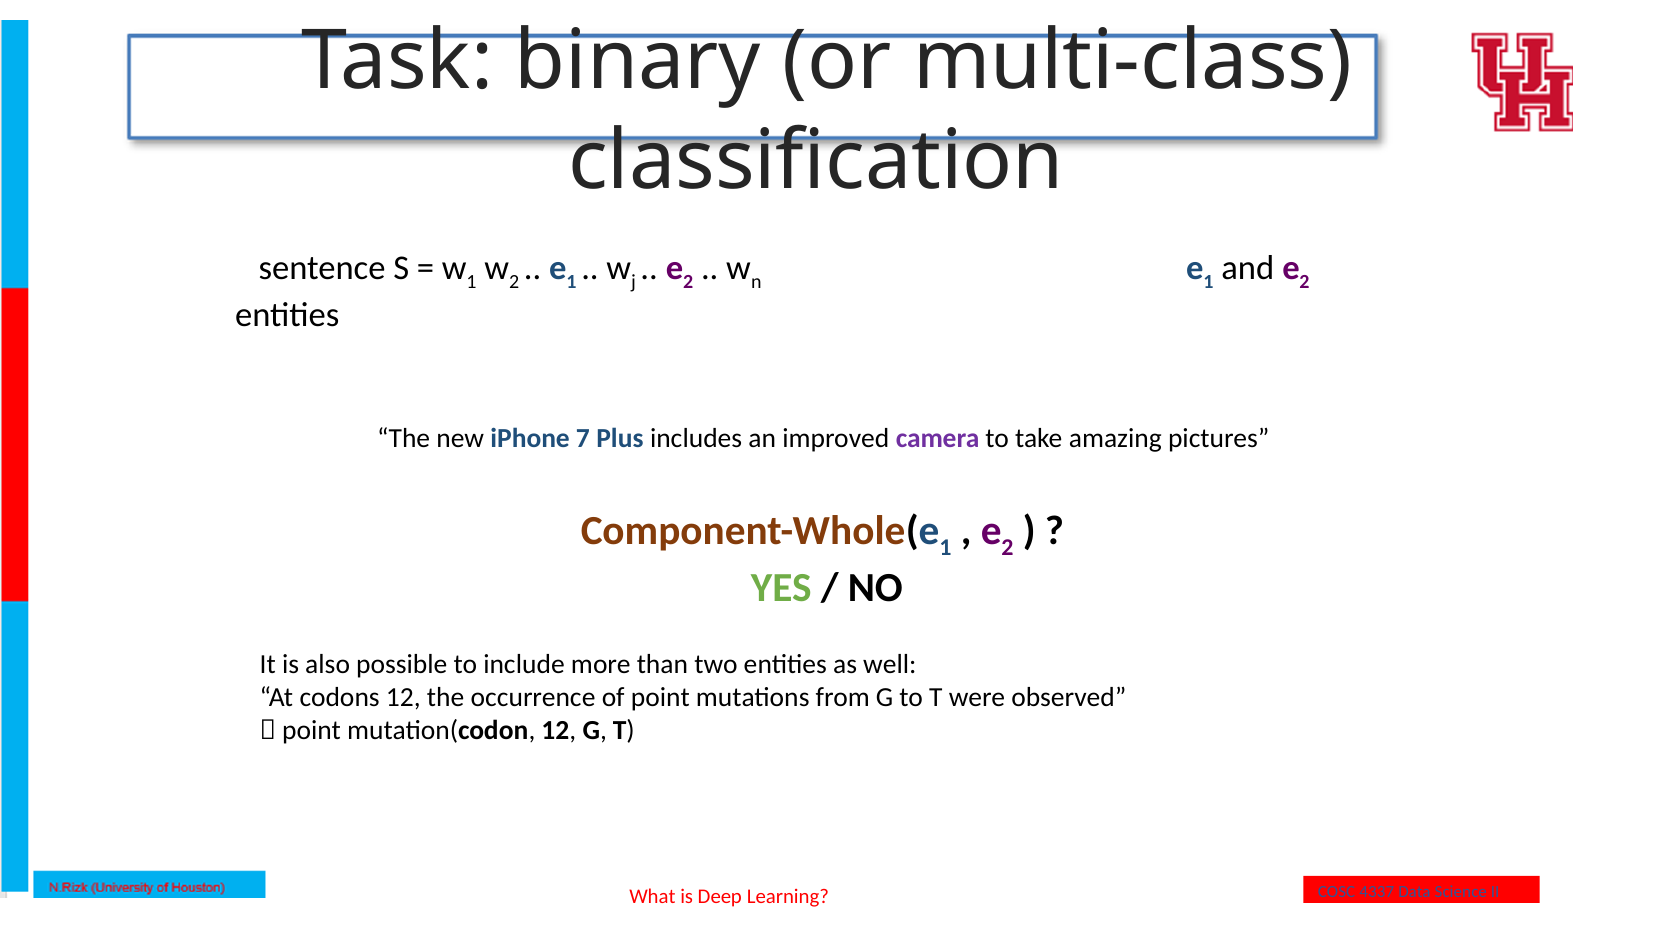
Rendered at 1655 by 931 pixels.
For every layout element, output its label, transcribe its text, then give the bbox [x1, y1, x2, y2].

text_box sentence S = w1 w2 .. e1 .. wj .. e2 .. wn e1 and e2 entities “The new iPhone 7 Plus includes an improved camera to take amazing pictures” Component-Whole(e1 , e2 ) ? YES / NO [220, 237, 1434, 692]
text_box It is also possible to include more than two entities as well: “At codons 12, the occurrence of point mutations from G to T were observed”  point mutation(codon, 12, G, T) [244, 638, 1153, 753]
picture [92, 883, 98, 894]
picture [0, 20, 1573, 898]
picture [50, 883, 58, 891]
picture [63, 883, 87, 891]
picture [193, 884, 207, 891]
picture [700, 891, 707, 898]
text_box Task: binary (or multi-class) classification [281, 24, 1373, 186]
picture [208, 885, 218, 891]
picture [172, 883, 183, 891]
picture [102, 883, 152, 894]
picture [159, 883, 168, 891]
